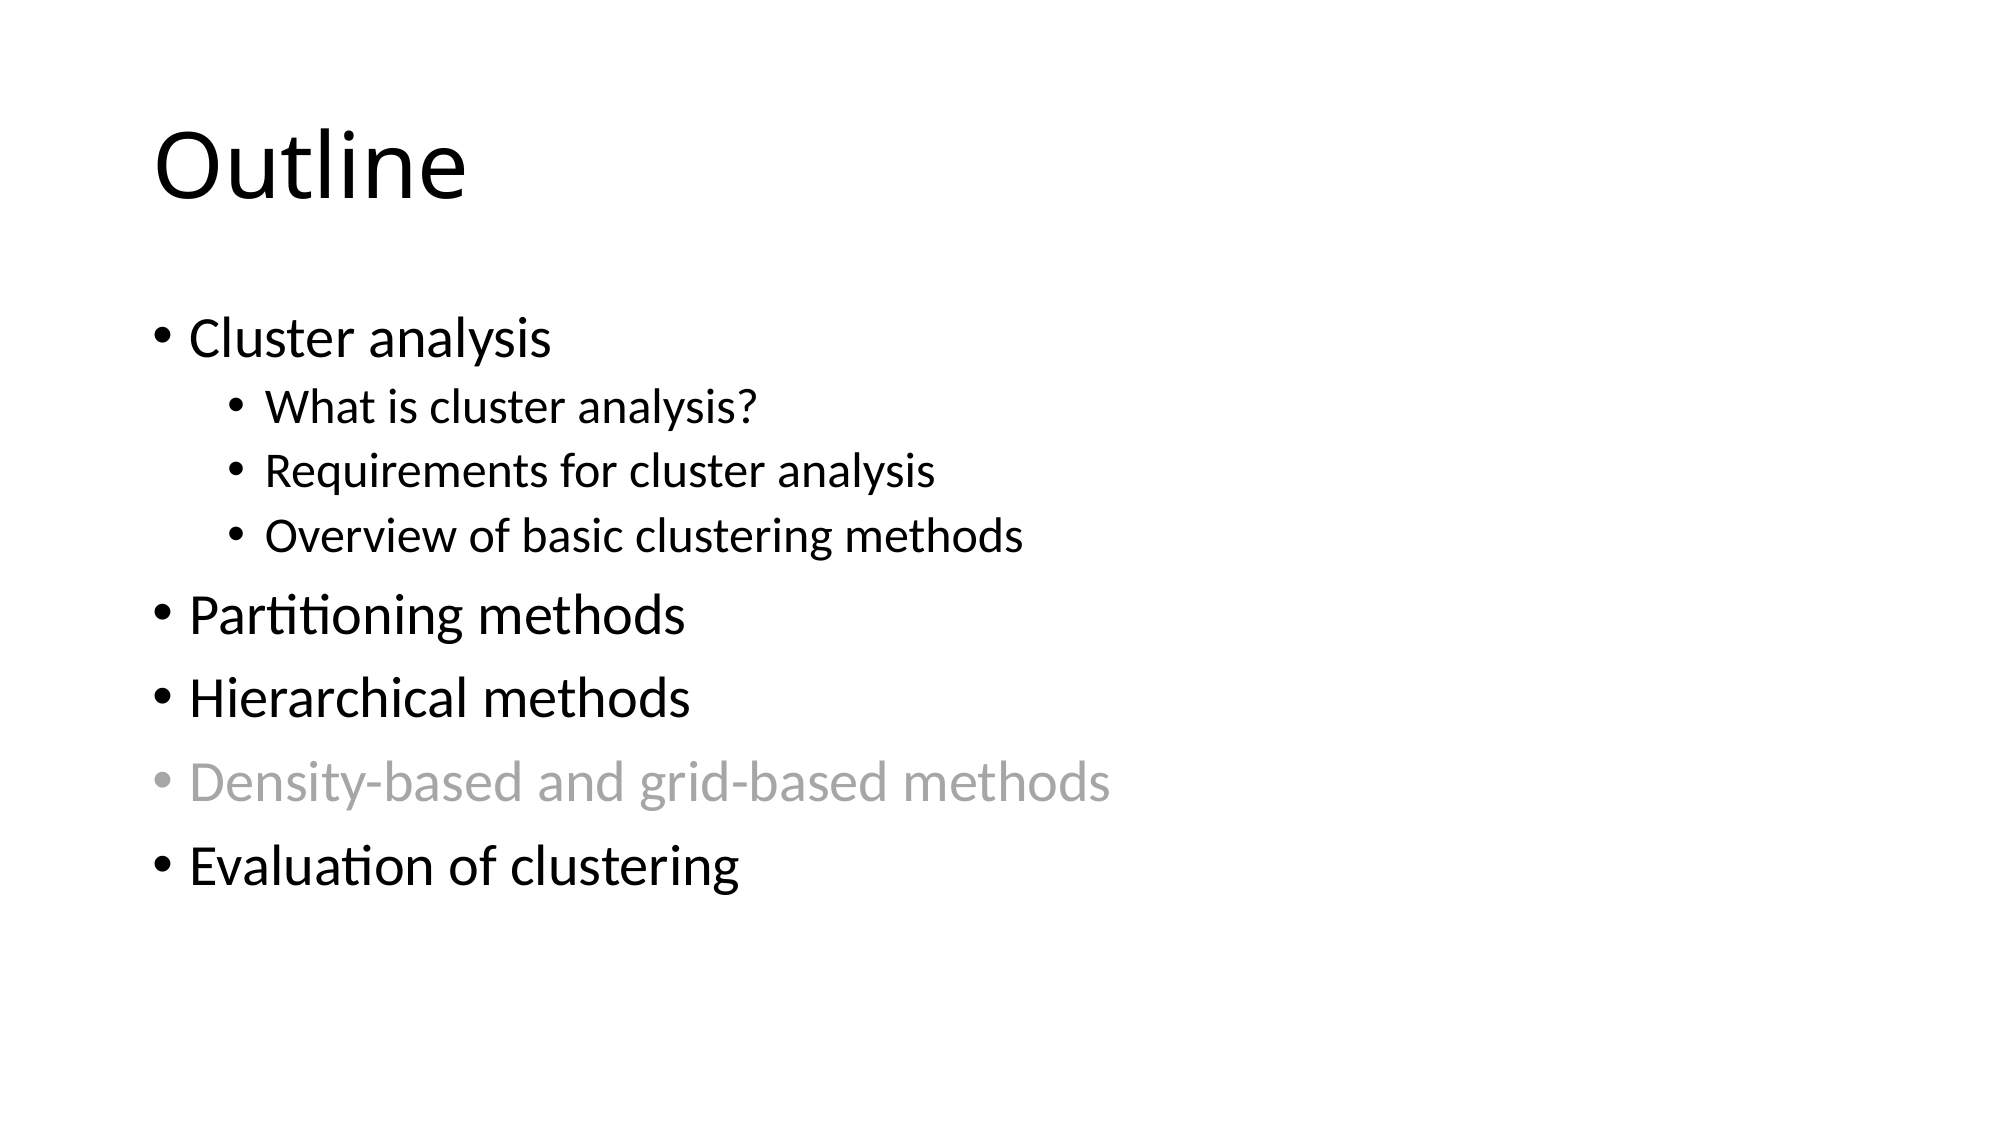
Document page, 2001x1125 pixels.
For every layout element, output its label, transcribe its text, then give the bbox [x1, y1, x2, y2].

title Outline [137, 59, 1863, 278]
list Cluster analysis What is cluster analysis? Requirements for cluster analysis Overview of basic clustering methods Partitioning methods Hierarchical methods Density-based and grid-based methods Evaluation of clustering [137, 299, 1863, 1014]
